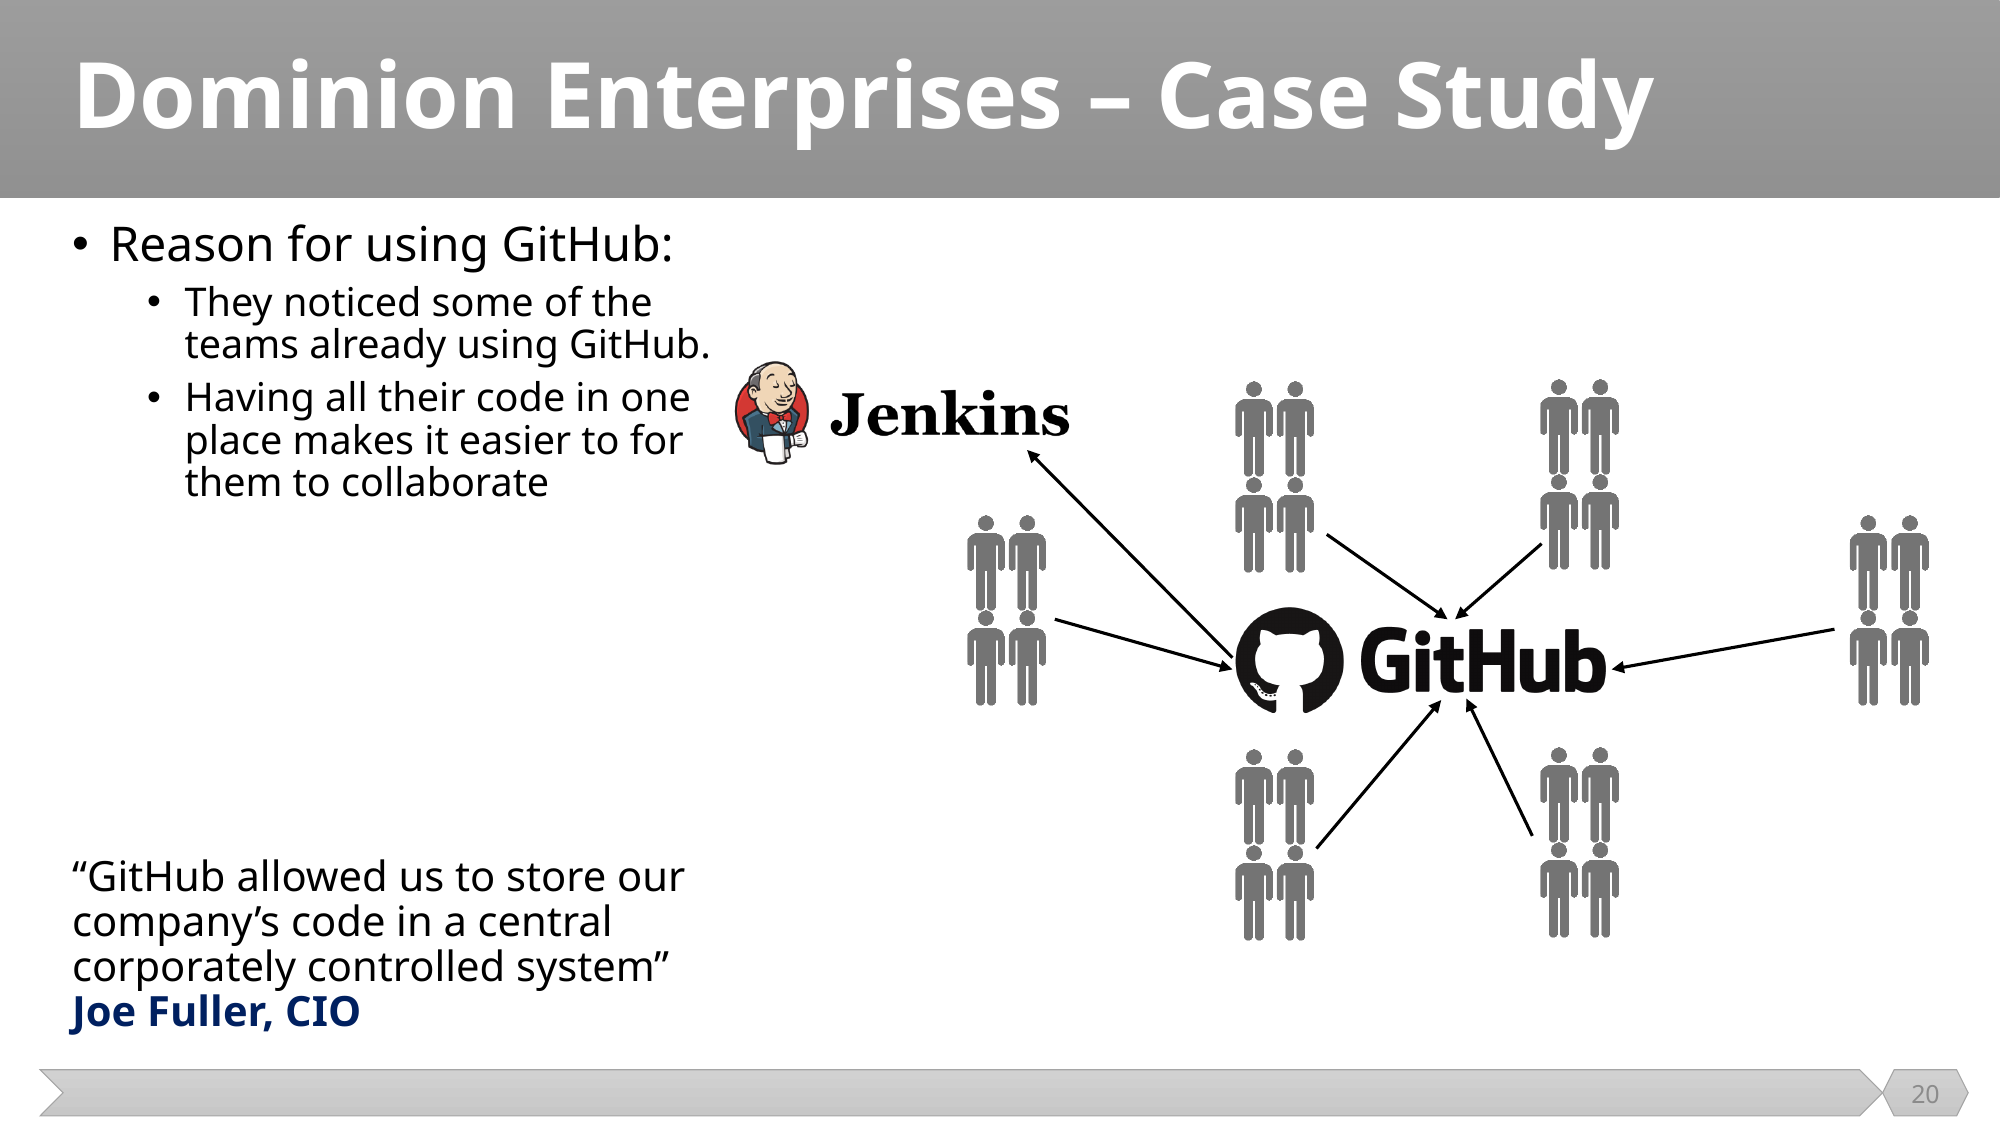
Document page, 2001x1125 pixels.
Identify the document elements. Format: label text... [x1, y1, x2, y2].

title Dominion Enterprises – Case Study [56, 0, 1969, 199]
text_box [1455, 543, 1542, 620]
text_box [1326, 534, 1448, 620]
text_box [934, 508, 1078, 712]
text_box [1027, 449, 1233, 658]
slide_number 20 [1882, 1065, 1969, 1125]
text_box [1507, 372, 1651, 576]
picture [1232, 603, 1610, 715]
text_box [1202, 374, 1346, 579]
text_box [1611, 629, 1835, 670]
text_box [1316, 700, 1442, 849]
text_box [1817, 508, 1961, 712]
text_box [1054, 619, 1233, 670]
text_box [1466, 698, 1533, 836]
picture [731, 327, 1072, 498]
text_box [1202, 742, 1346, 947]
list Reason for using GitHub: They noticed some of the teams already using GitHub. Having all their code in one place makes it easier to for them to collaborate “GitHub allowed us to store our company’s code in a central corporately controlled system” Joe Fuller, CIO [56, 212, 739, 1066]
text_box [1507, 740, 1651, 944]
